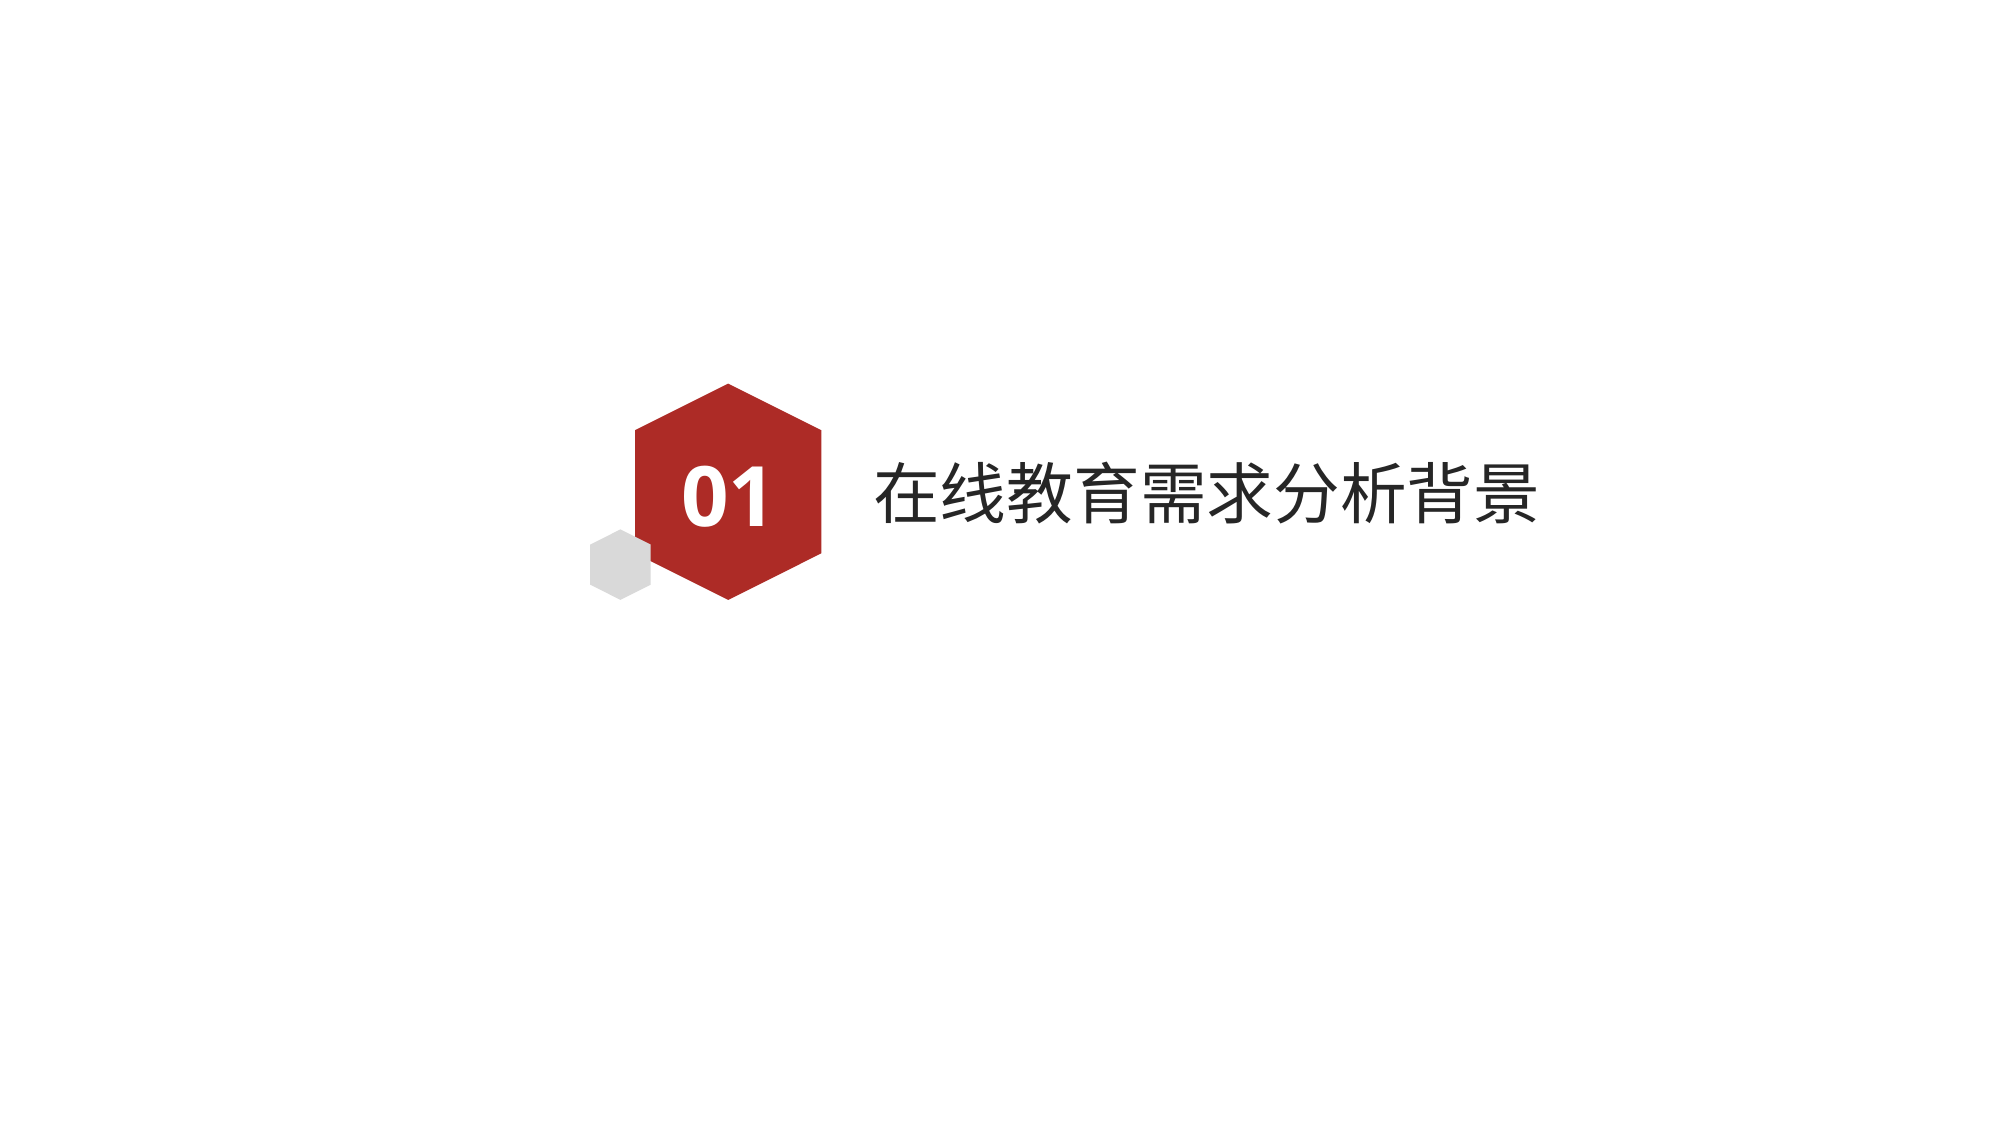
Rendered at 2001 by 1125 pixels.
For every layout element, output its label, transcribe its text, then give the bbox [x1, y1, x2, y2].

title 在线教育需求分析背景 [858, 453, 1950, 672]
list 01 [636, 404, 822, 594]
